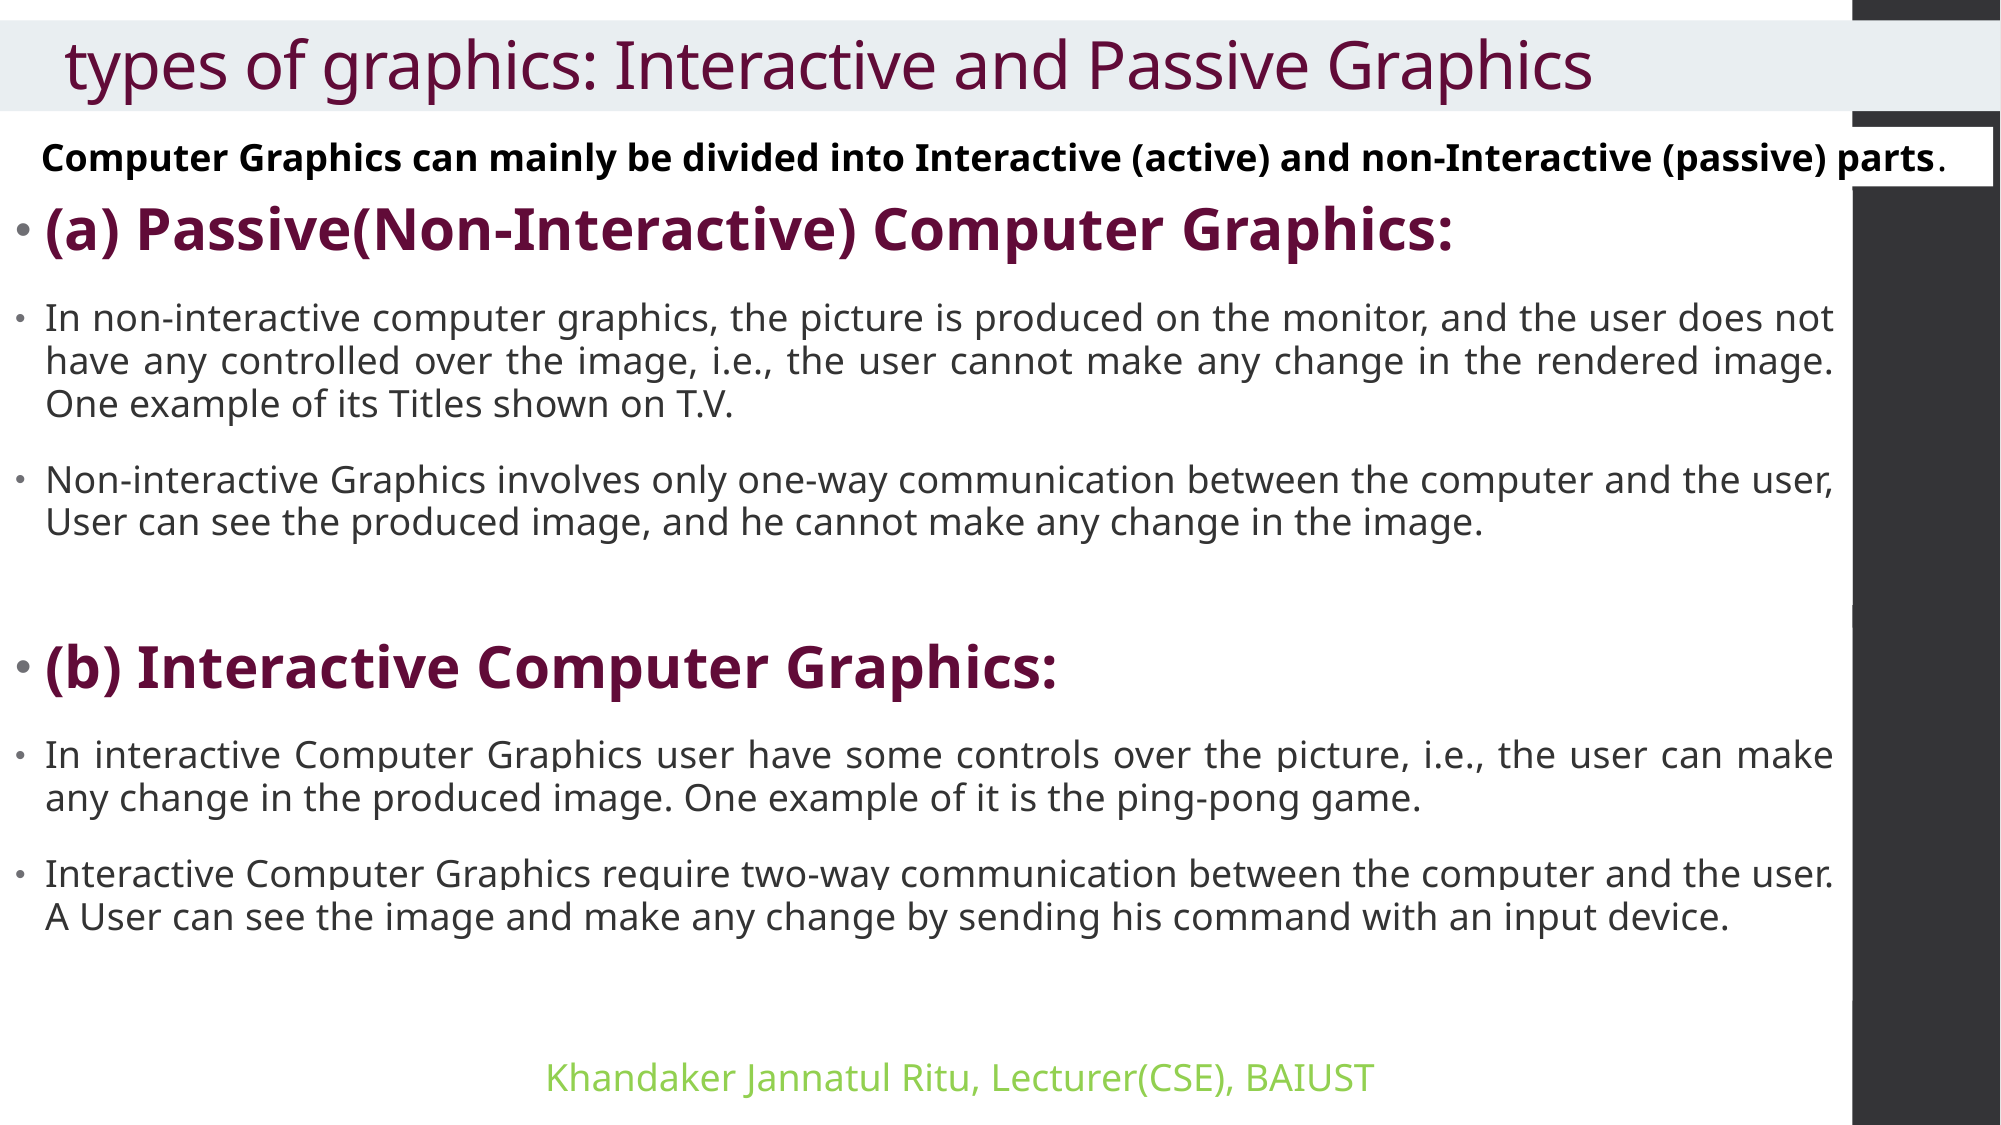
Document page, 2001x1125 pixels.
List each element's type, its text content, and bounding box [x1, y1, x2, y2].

text_box Khandaker Jannatul Ritu, Lecturer(CSE), BAIUST [530, 1046, 1642, 1106]
text_box (b) Interactive Computer Graphics: In interactive Computer Graphics user have some controls over the picture, i.e., the user can make any change in the produced image. One example of it is the ping-pong game. Interactive Computer Graphics require two-way communication between the computer and the user. A User can see the image and make any change by sending his command with an input device. [0, 627, 1853, 1001]
title types of graphics: Interactive and Passive Graphics [0, 20, 2000, 112]
text_box Computer Graphics can mainly be divided into Interactive (active) and non-Interactive (passive) parts. [6, 126, 1994, 187]
list (a) Passive(Non-Interactive) Computer Graphics: In non-interactive computer graphics, the picture is produced on the monitor, and the user does not have any controlled over the image, i.e., the user cannot make any change in the rendered image. One example of its Titles shown on T.V. Non-interactive Graphics involves only one-way communication between the computer and the user, User can see the produced image, and he cannot make any change in the image. [0, 190, 1853, 605]
